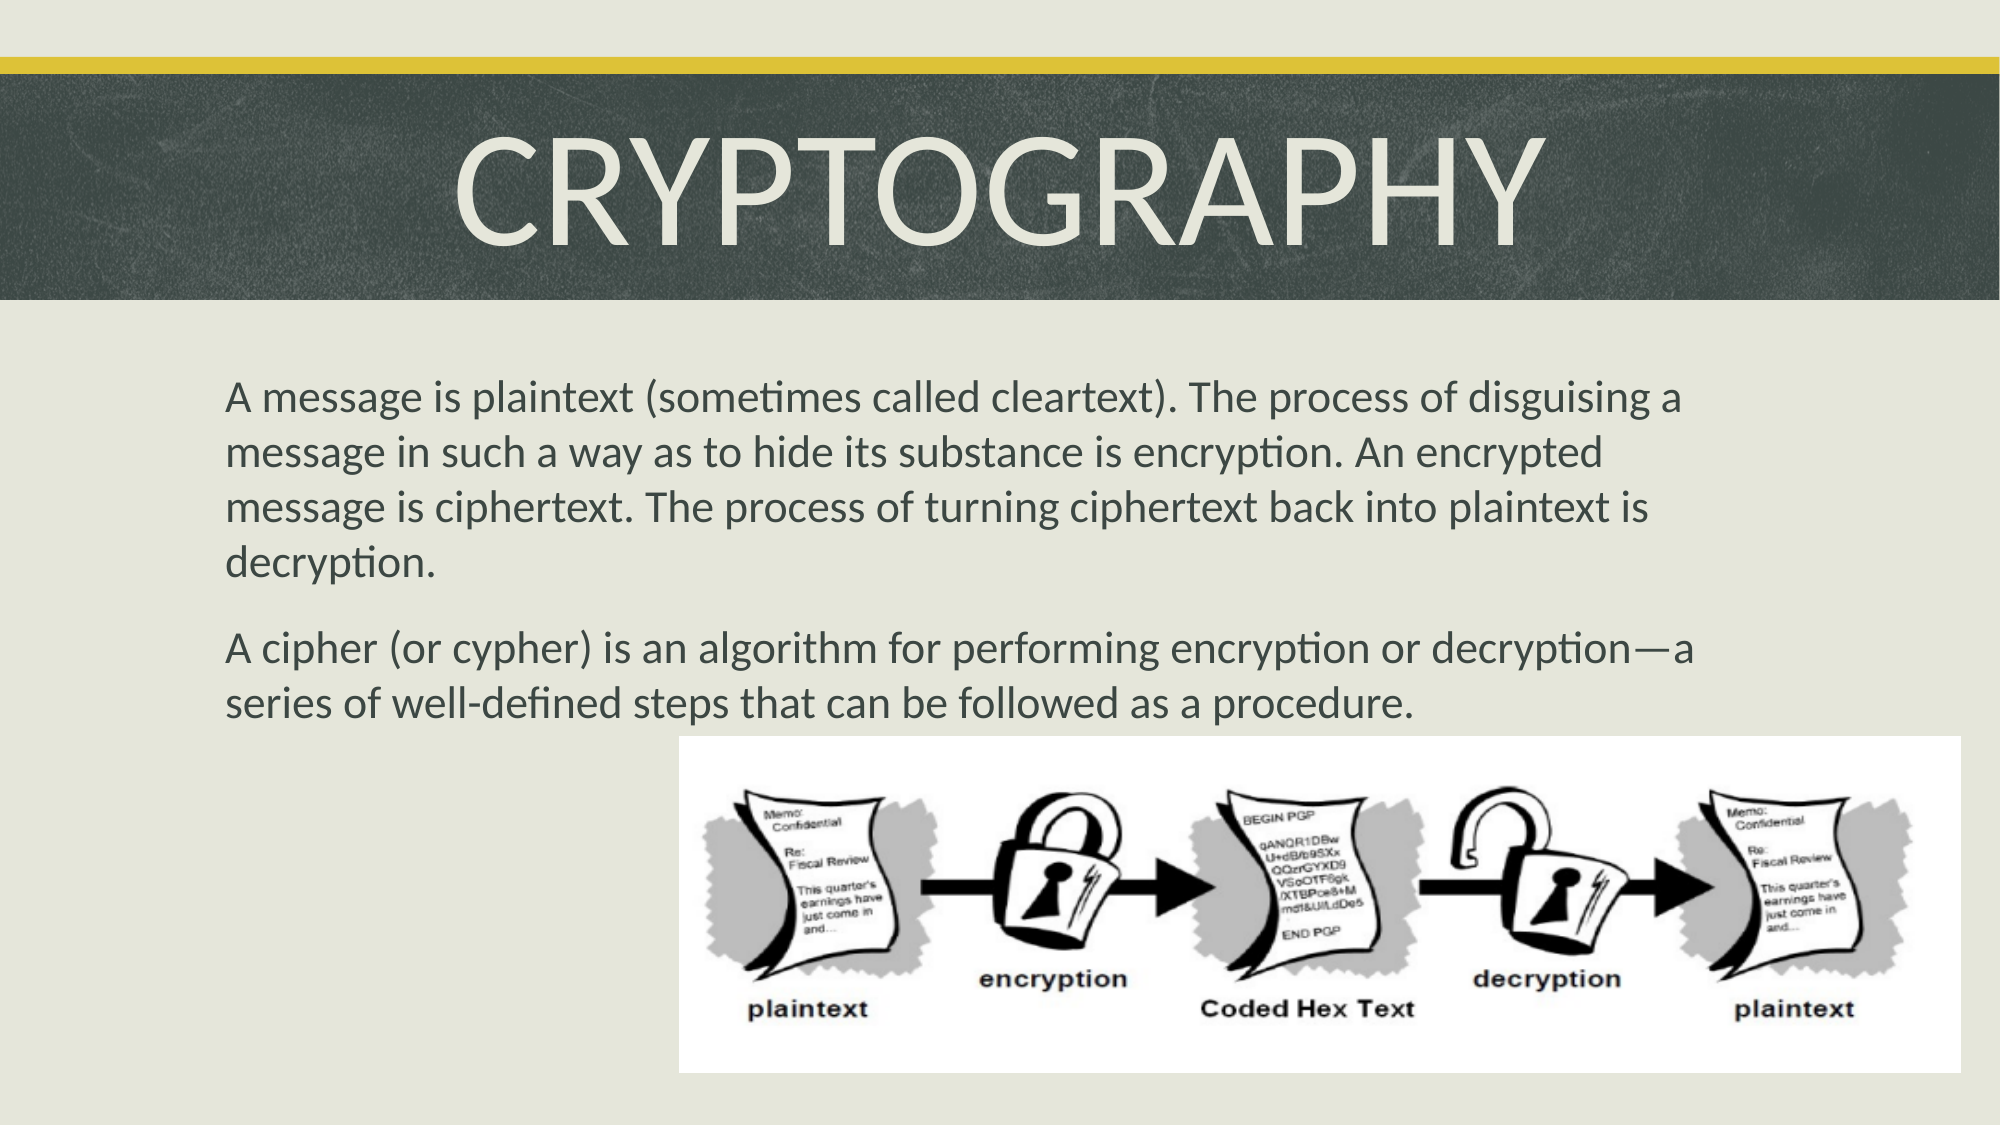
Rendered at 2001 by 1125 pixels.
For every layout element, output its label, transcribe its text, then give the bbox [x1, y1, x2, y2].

picture [0, 74, 2000, 300]
title CRYPTOGRAPHY [210, 76, 1790, 300]
list A message is plaintext (sometimes called cleartext). The process of disguising a message in such a way as to hide its substance is encryption. An encrypted message is ciphertext. The process of turning ciphertext back into plaintext is decryption. A cipher (or cypher) is an algorithm for performing encryption or decryption—a series of well-defined steps that can be followed as a procedure. [210, 359, 1790, 1014]
picture [679, 736, 1961, 1073]
